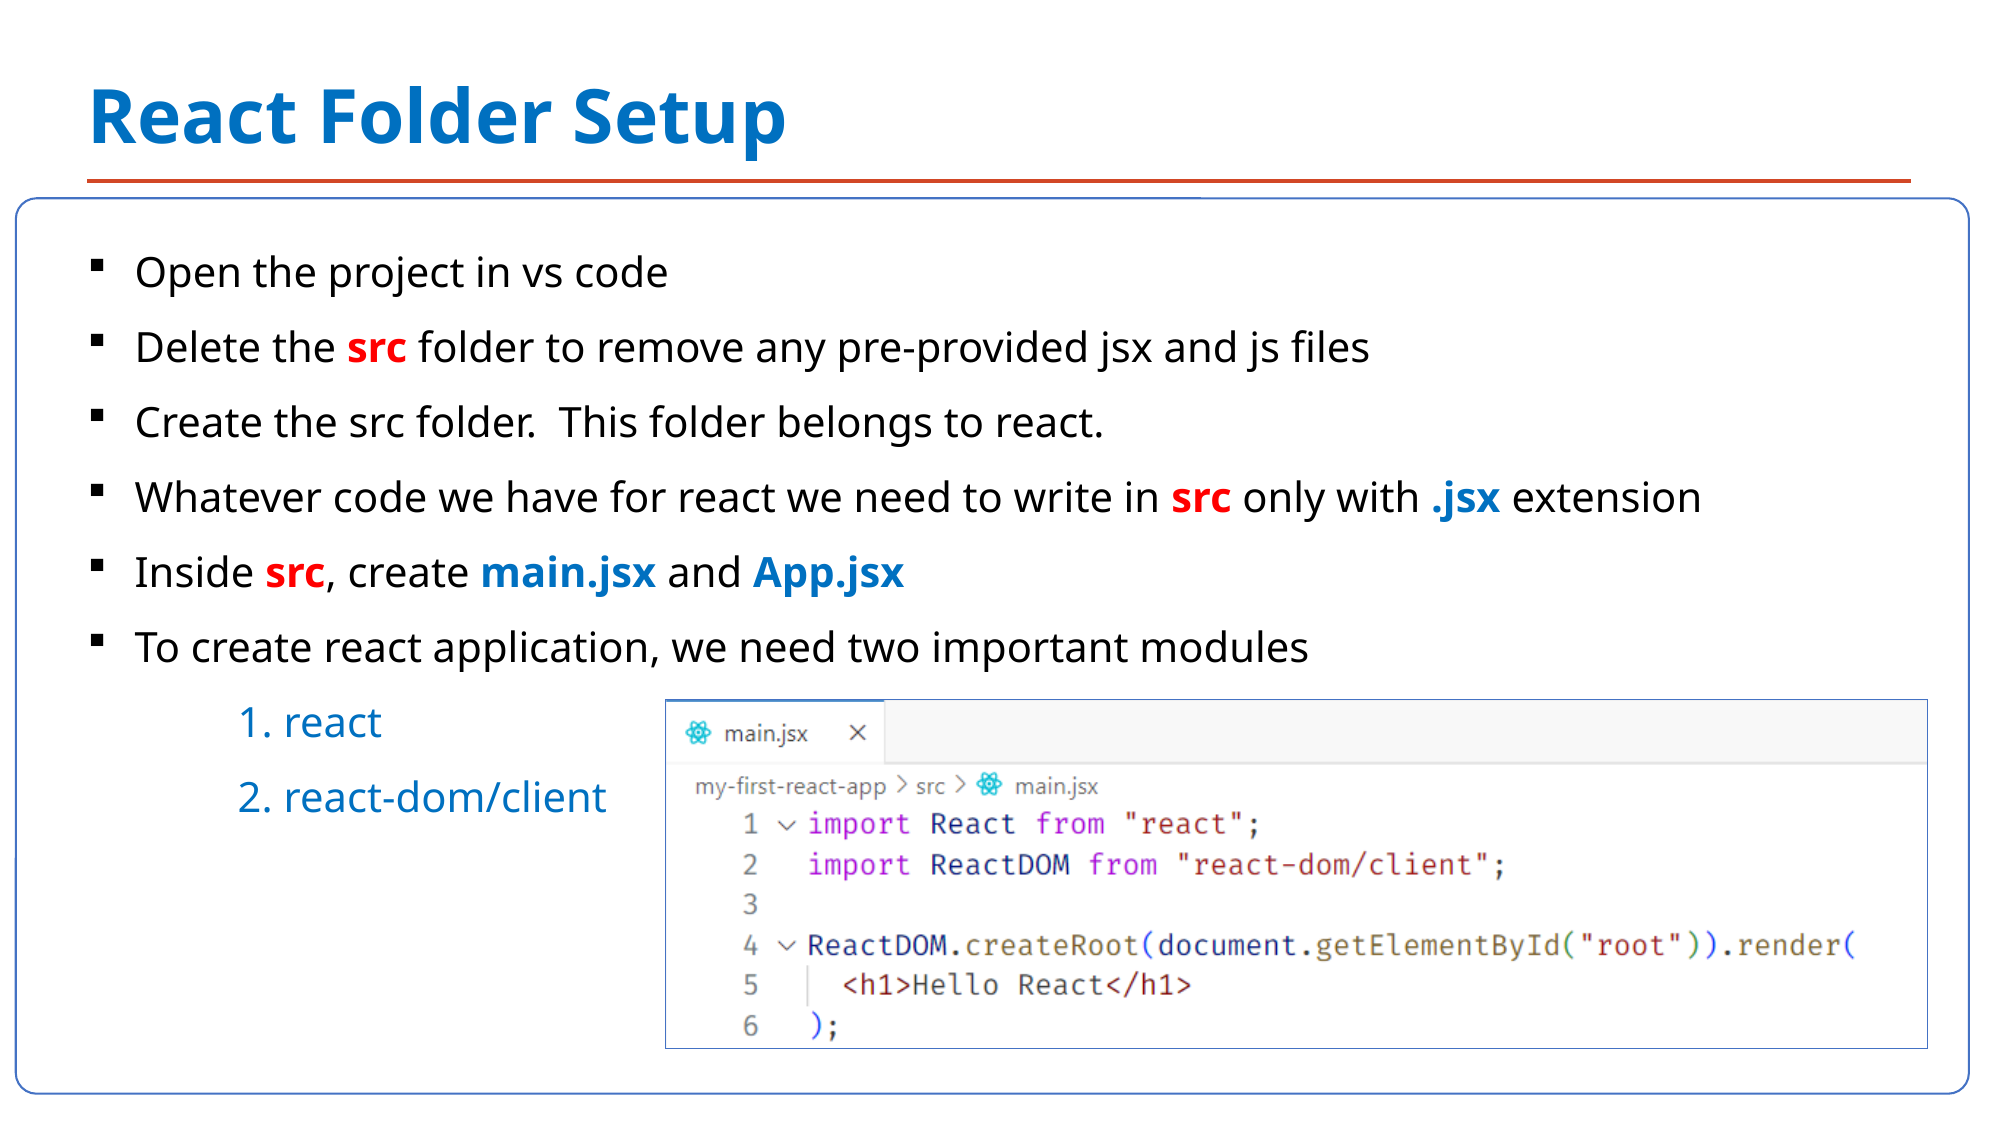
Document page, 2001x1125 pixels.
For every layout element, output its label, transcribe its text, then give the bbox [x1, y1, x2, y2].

text_box React Folder Setup [72, 61, 1969, 153]
picture [665, 699, 1928, 1049]
text_box ` [14, 197, 1970, 1095]
text_box Open the project in vs code Delete the src folder to remove any pre-provided jsx and js files Create the src folder. This folder belongs to react. Whatever code we have for react we need to write in src only with .jsx extension Inside src, create main.jsx and App.jsx To create react application, we need two important modules 1. react 2. react-dom/client [72, 213, 1911, 829]
